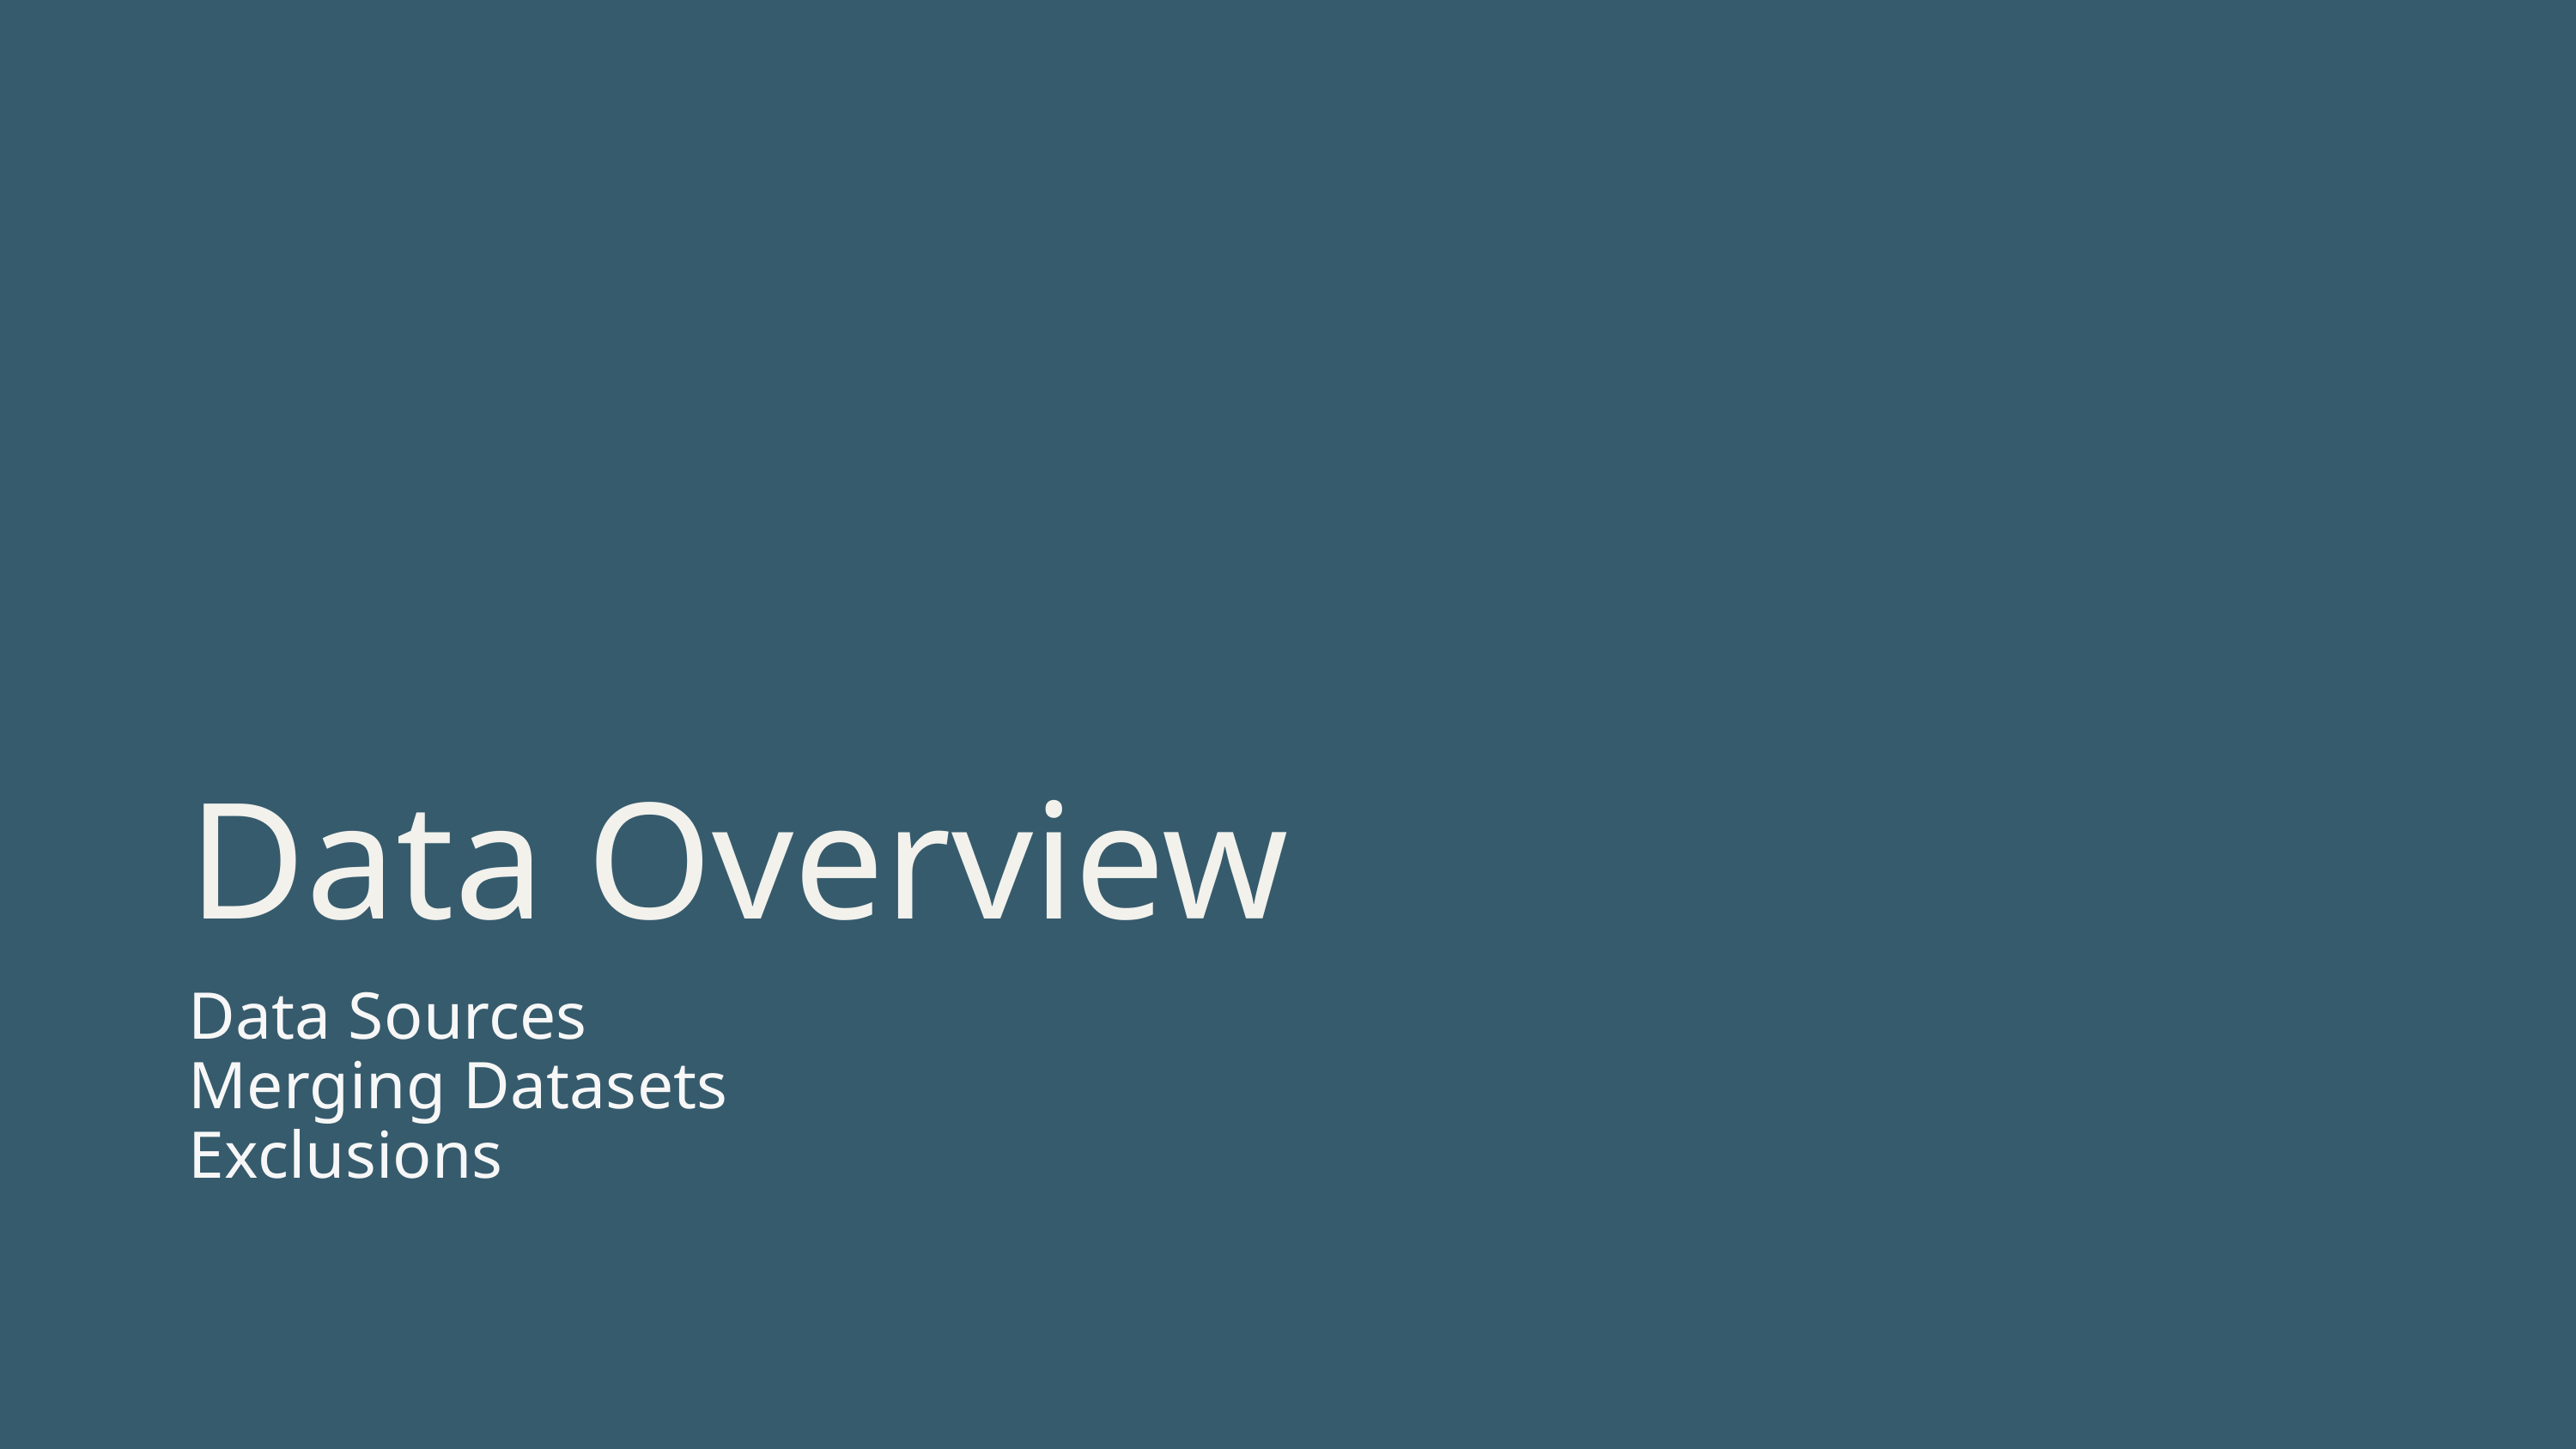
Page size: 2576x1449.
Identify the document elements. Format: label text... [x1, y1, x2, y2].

text_box Data Overview [188, 777, 2385, 951]
text_box Data Sources Merging Datasets Exclusions [188, 982, 2385, 1191]
